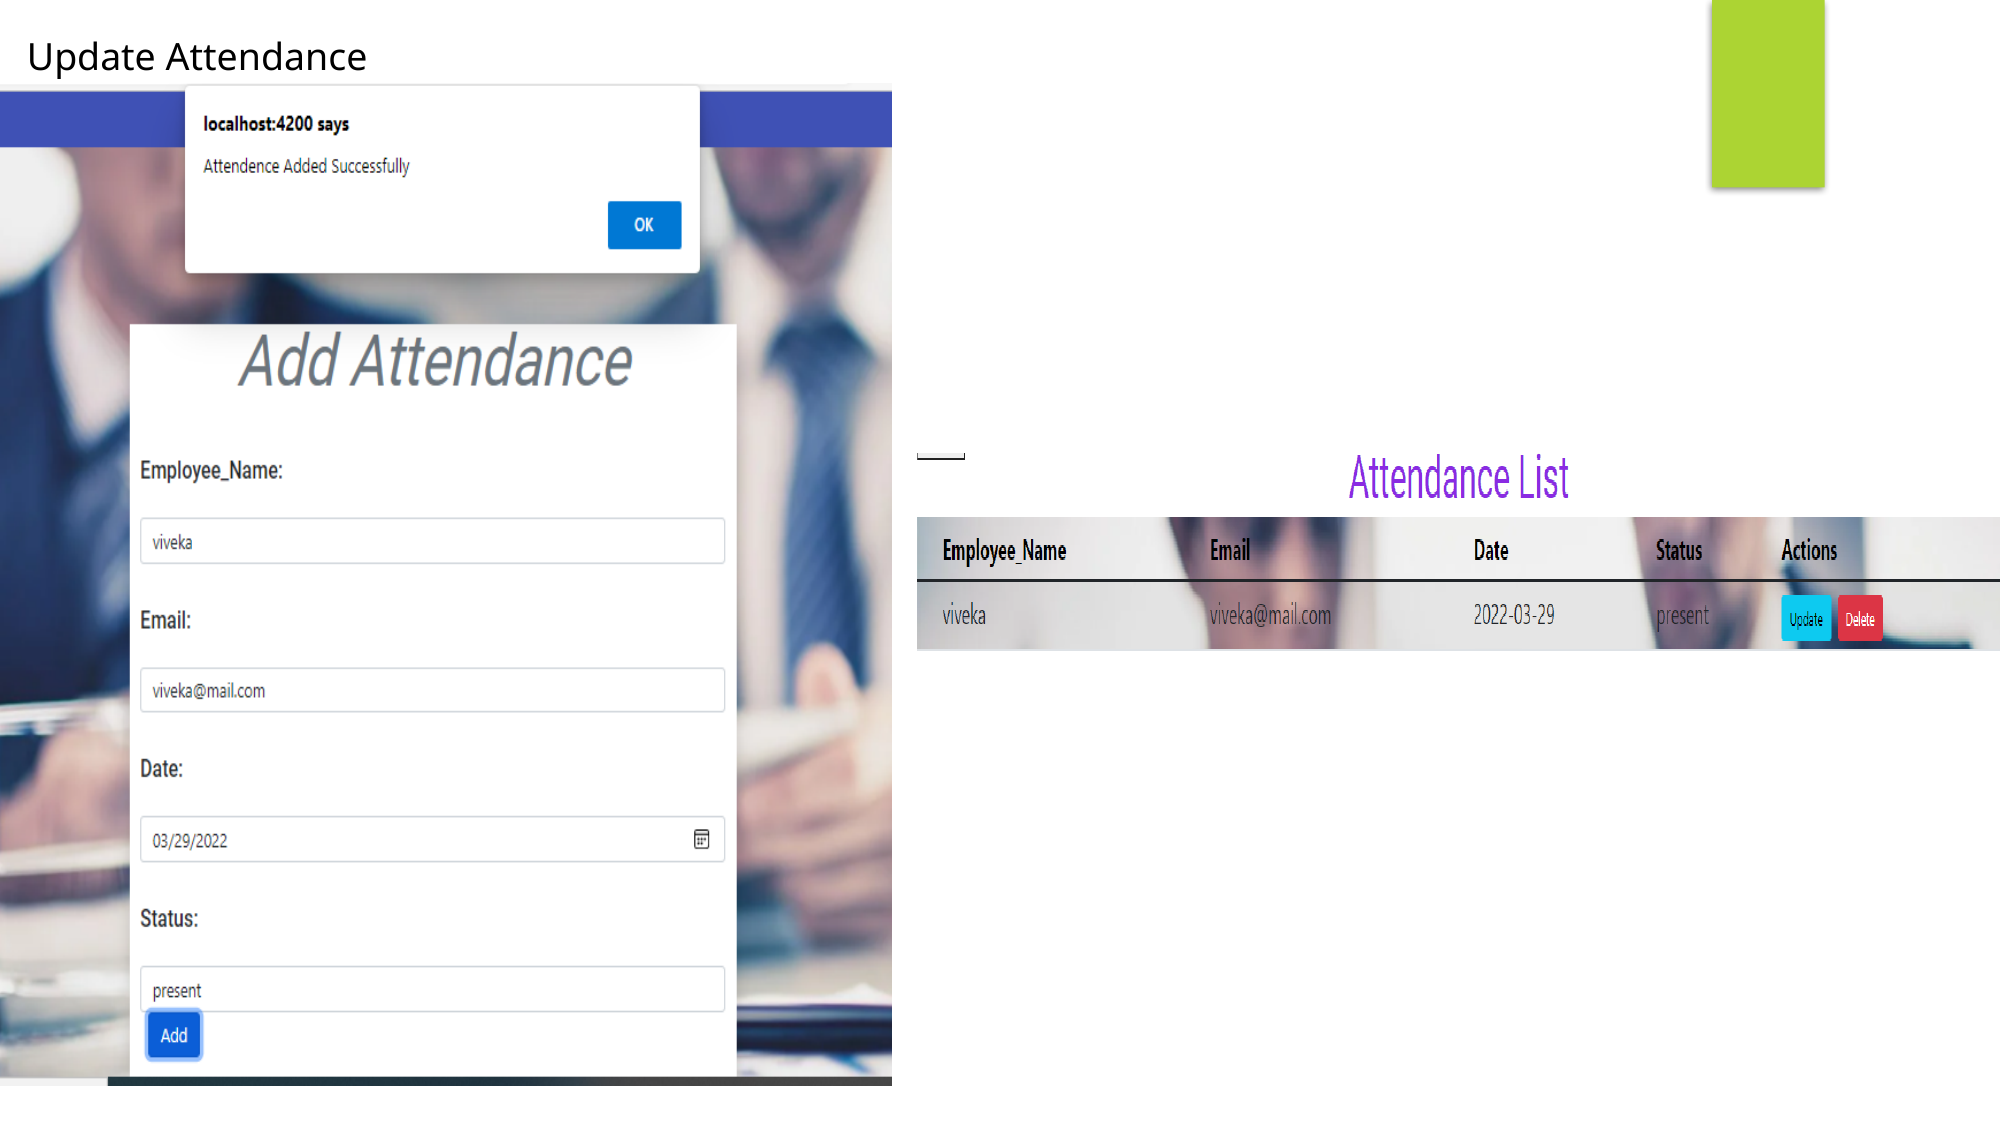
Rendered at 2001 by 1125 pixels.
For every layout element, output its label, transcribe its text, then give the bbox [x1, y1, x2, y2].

text_box Update Attendance [12, 25, 460, 81]
picture [916, 453, 2000, 672]
picture [0, 83, 892, 1086]
